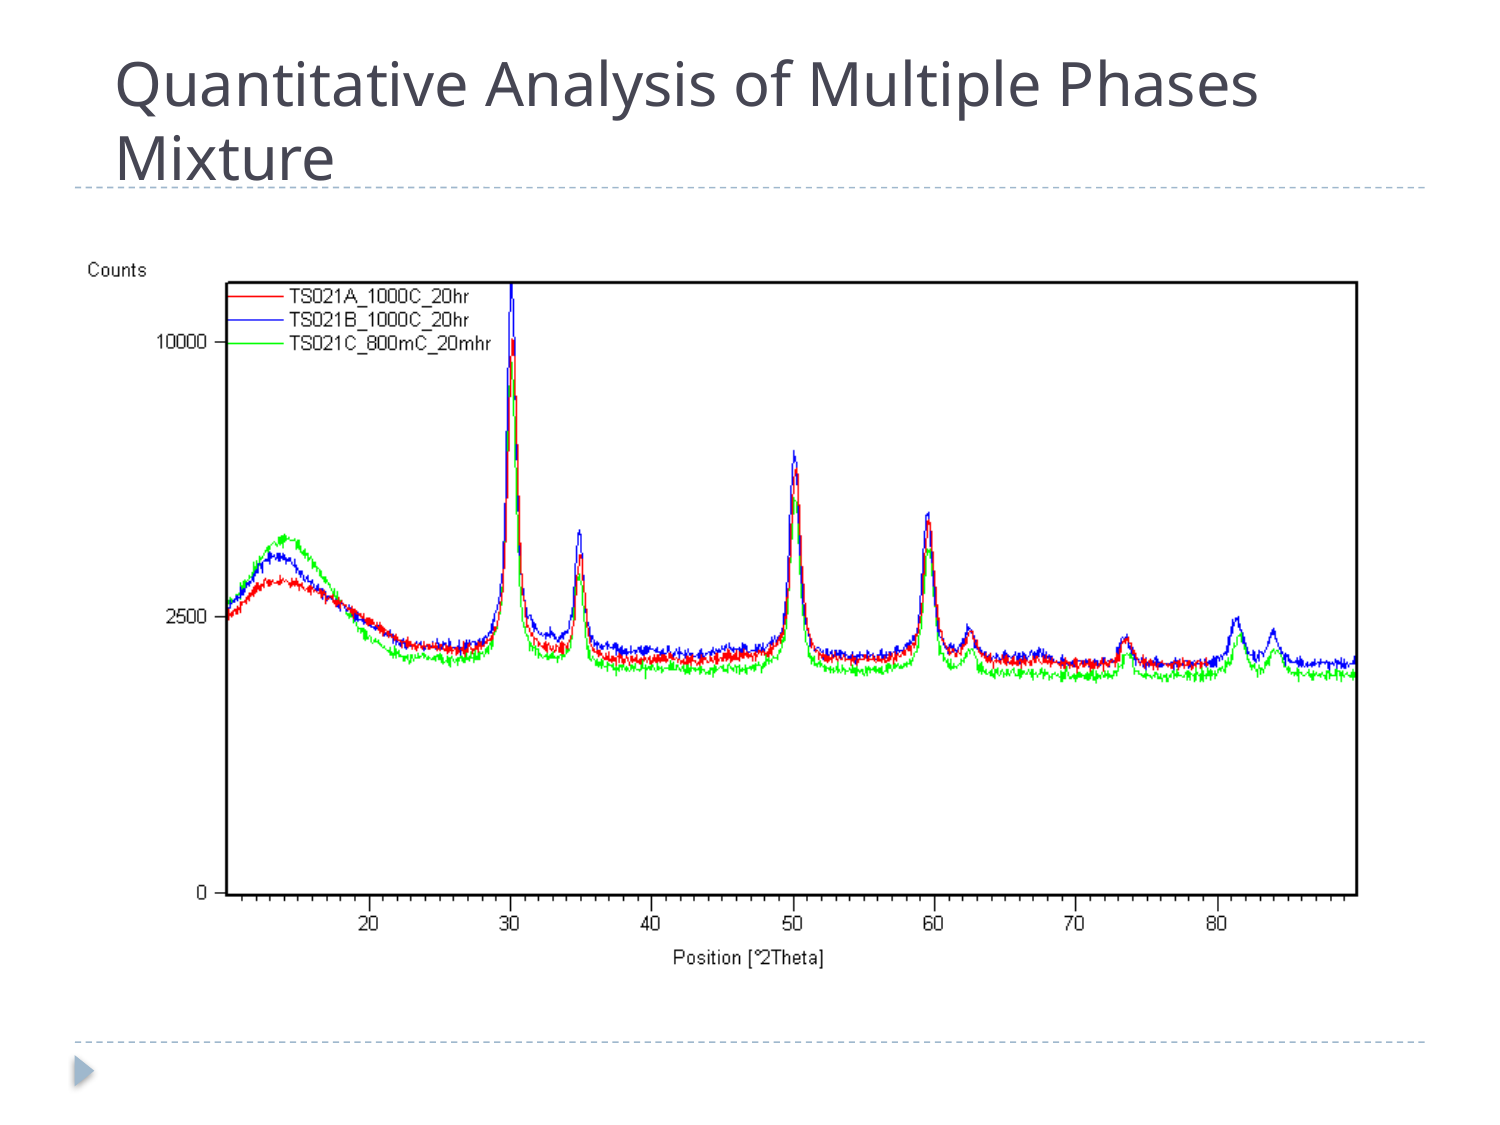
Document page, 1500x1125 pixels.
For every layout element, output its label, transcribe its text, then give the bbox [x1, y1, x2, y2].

text_box Quantitative Analysis of Multiple Phases Mixture [99, 37, 1450, 200]
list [79, 199, 1420, 1011]
